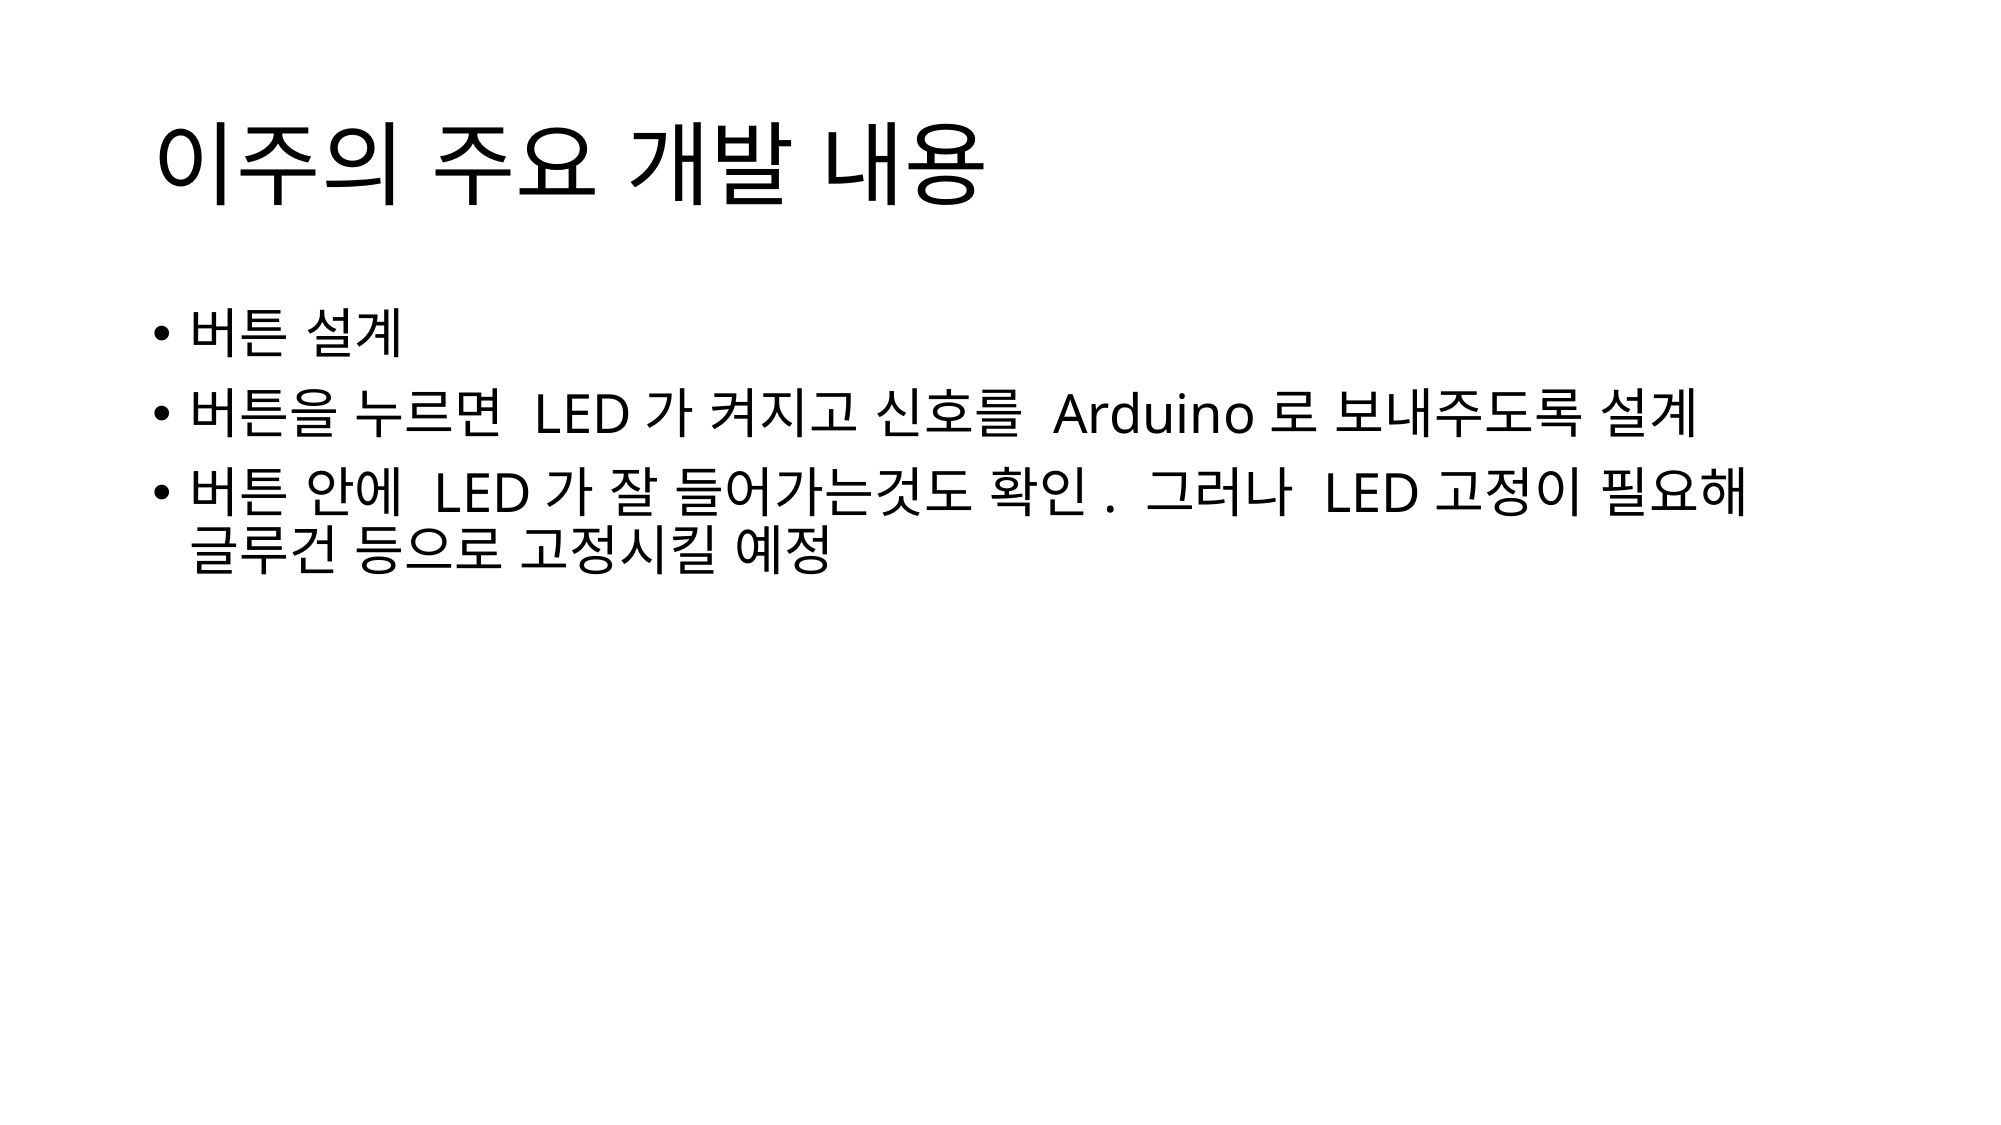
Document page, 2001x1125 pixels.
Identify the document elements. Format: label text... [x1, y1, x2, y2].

title 이주의 주요 개발 내용 [137, 59, 1863, 278]
list 버튼 설계 버튼을 누르면 LED가 켜지고 신호를 Arduino로 보내주도록 설계 버튼 안에 LED가 잘 들어가는것도 확인. 그러나 LED고정이 필요해 글루건 등으로 고정시킬 예정 [137, 299, 1863, 1014]
